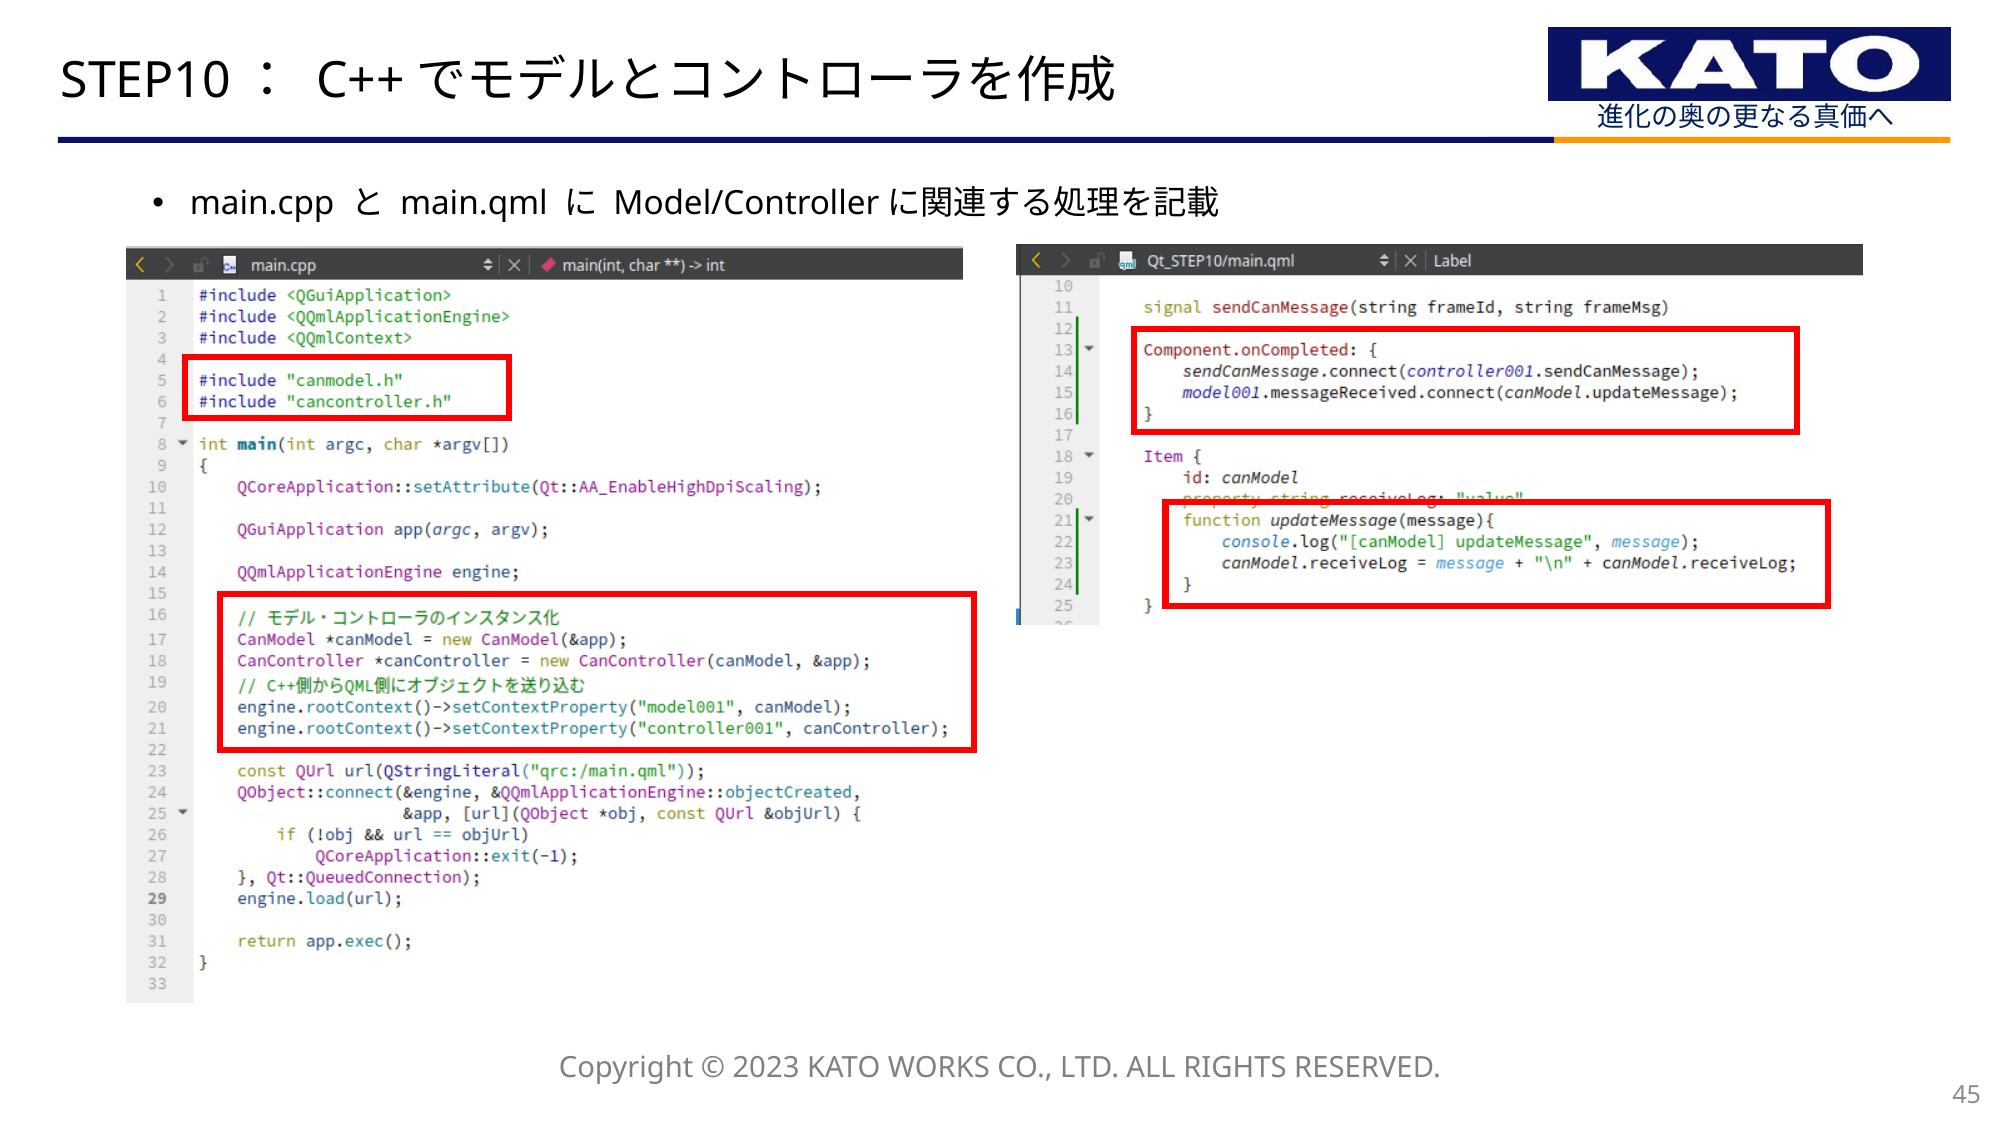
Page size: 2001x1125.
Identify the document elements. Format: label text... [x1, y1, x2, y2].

picture [1548, 27, 1951, 101]
text_box [963, 593, 975, 751]
list main.cpp と main.qml に Model/Controllerに関連する処理を記載 [137, 178, 1863, 1033]
picture [126, 246, 963, 1003]
picture [1016, 244, 1863, 625]
title STEP10： C++でモデルとコントローラを作成 [45, 20, 1525, 143]
slide_number 45 [1545, 1065, 1996, 1125]
